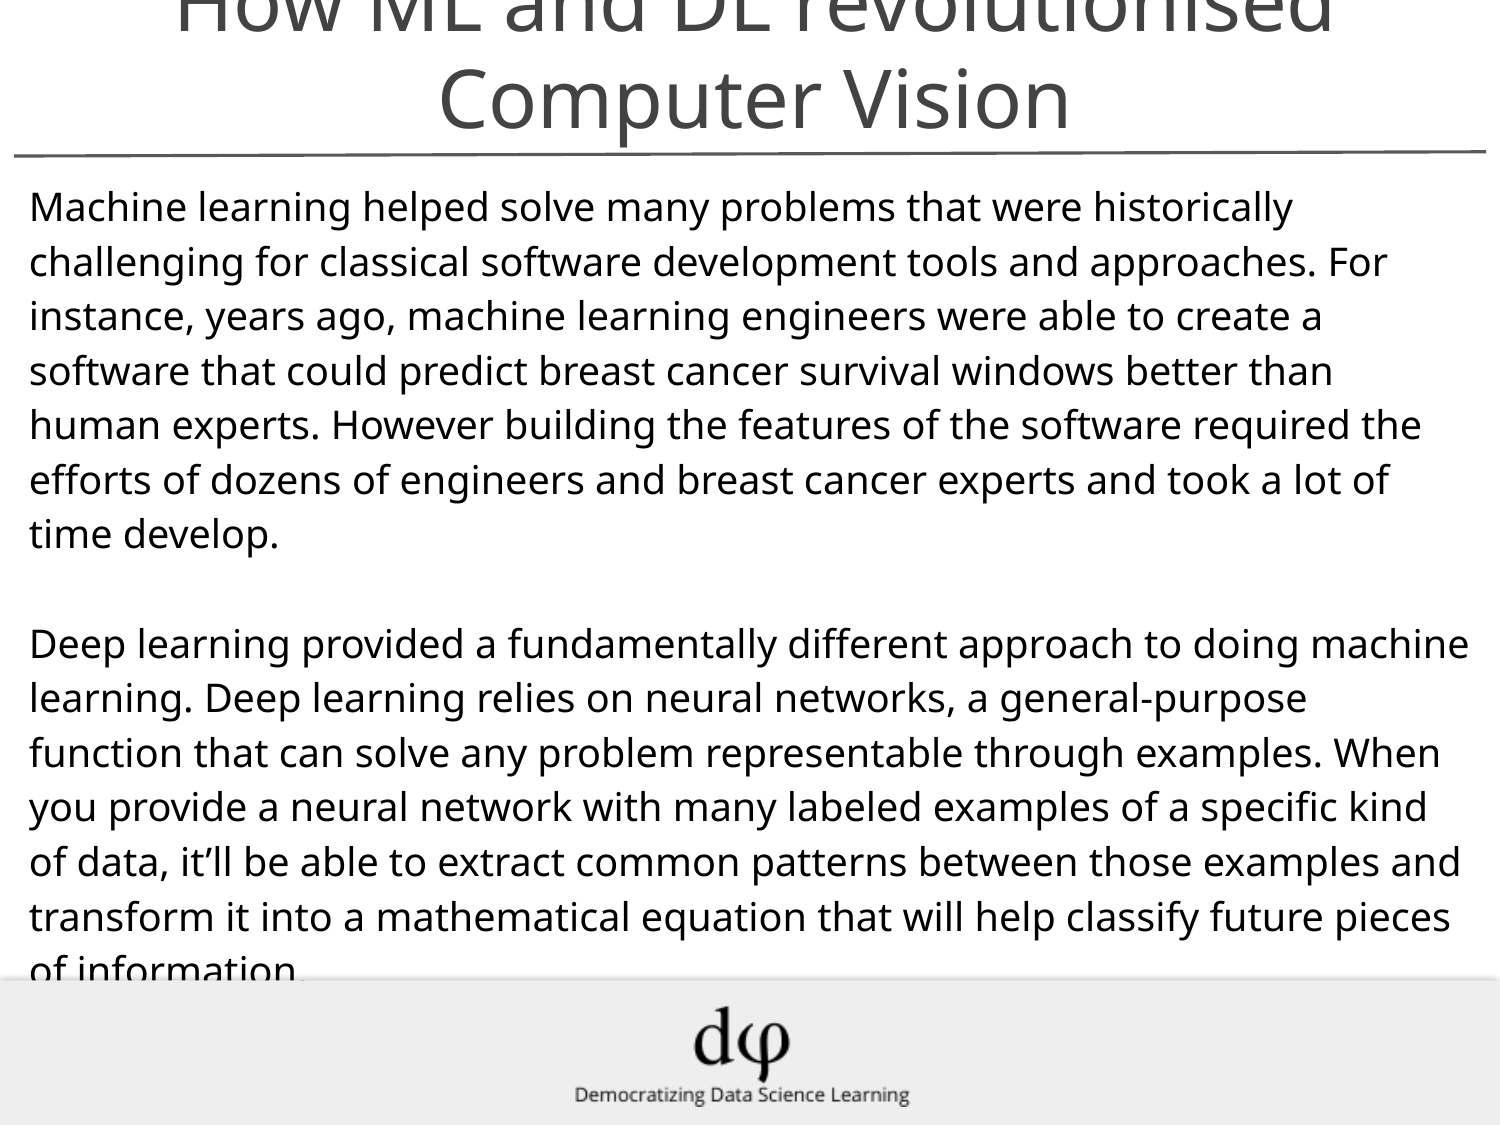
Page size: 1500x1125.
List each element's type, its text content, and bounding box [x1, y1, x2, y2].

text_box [13, 151, 1487, 157]
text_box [0, 980, 1500, 1125]
text_box How ML and DL revolutionised Computer Vision [49, 27, 1461, 150]
text_box Machine learning helped solve many problems that were historically challenging for classical software development tools and approaches. For instance, years ago, machine learning engineers were able to create a software that could predict breast cancer survival windows better than human experts. However building the features of the software required the efforts of dozens of engineers and breast cancer experts and took a lot of time develop. Deep learning provided a fundamentally different approach to doing machine learning. Deep learning relies on neural networks, a general-purpose function that can solve any problem representable through examples. When you provide a neural network with many labeled examples of a specific kind of data, it’ll be able to extract common patterns between those examples and transform it into a mathematical equation that will help classify future pieces of information. [13, 163, 1487, 895]
